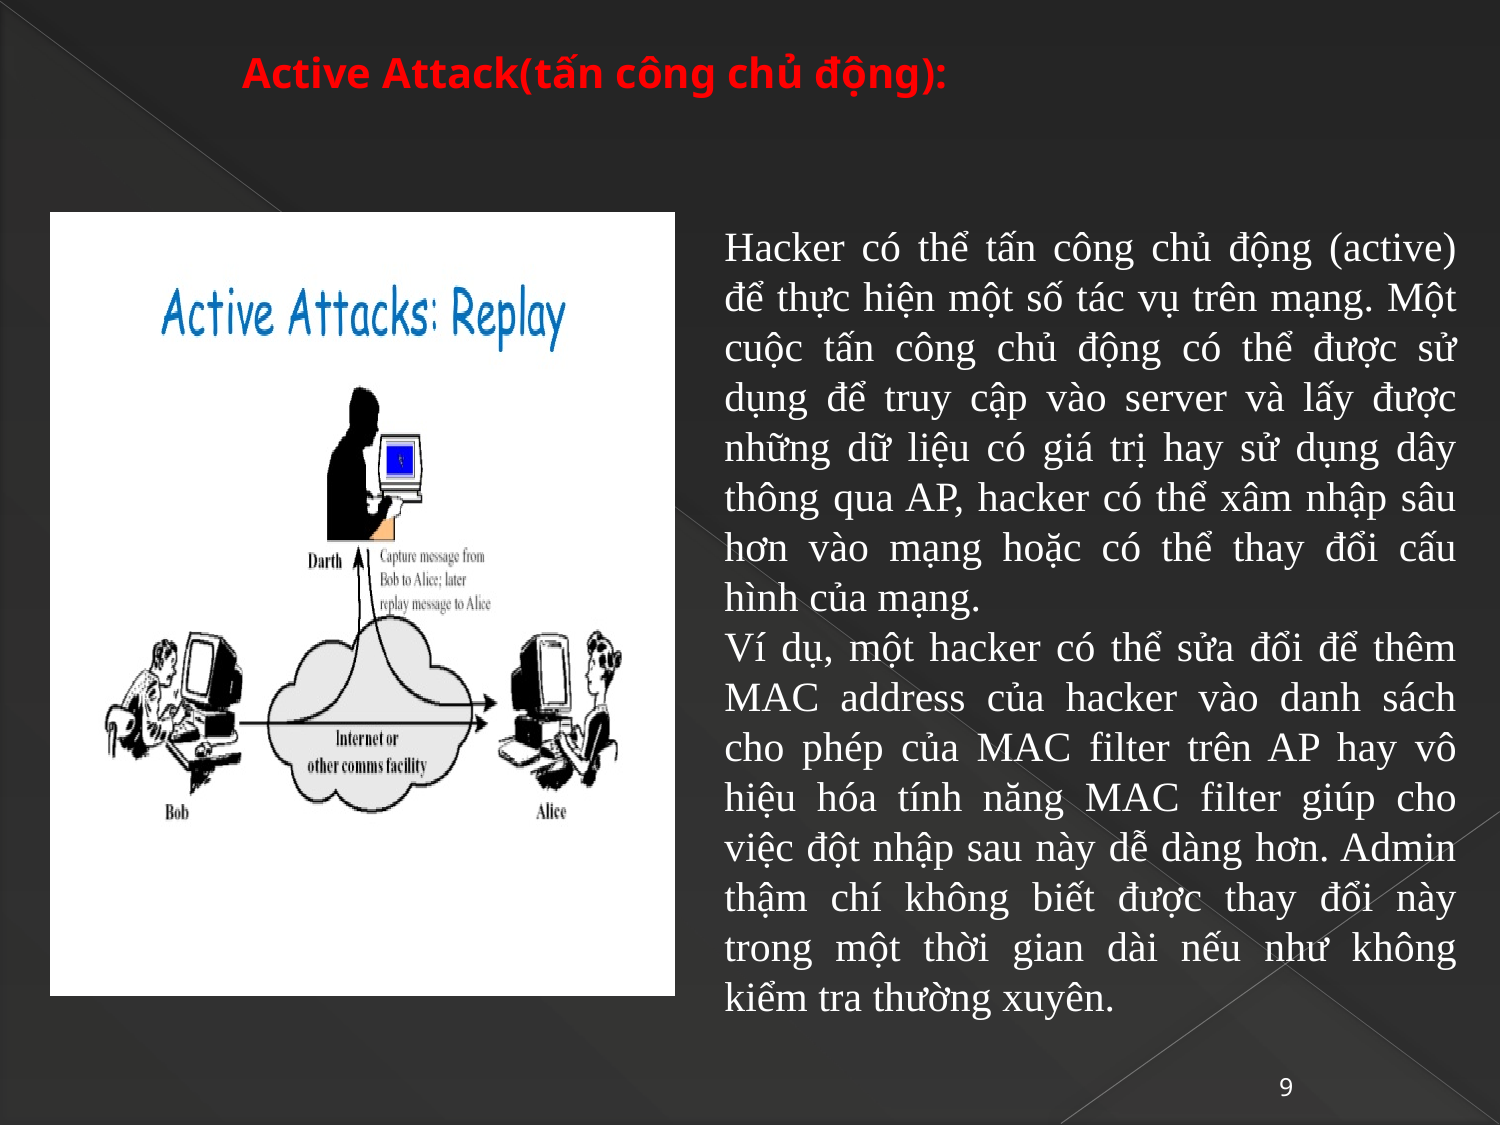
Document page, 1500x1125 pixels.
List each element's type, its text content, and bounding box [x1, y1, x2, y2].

text_box Active Attack(tấn công chủ động): [227, 39, 963, 105]
text_box Hacker có thể tấn công chủ động (active) để thực hiện một số tác vụ trên mạng. Một cuộc tấn công chủ động có thể được sử dụng để truy cập vào server và lấy được những dữ liệu có giá trị hay sử dụng dây thông qua AP, hacker có thể xâm nhập sâu hơn vào mạng hoặc có thể thay đổi cấu hình của mạng. Ví dụ, một hacker có thể sửa đổi để thêm MAC address của hacker vào danh sách cho phép của MAC filter trên AP hay vô hiệu hóa tính năng MAC filter giúp cho việc đột nhập sau này dễ dàng hơn. Admin thậm chí không biết được thay đổi này trong một thời gian dài nếu như không kiểm tra thường xuyên. [709, 212, 1473, 1028]
picture [50, 212, 676, 996]
slide_number 9 [1245, 1063, 1328, 1113]
